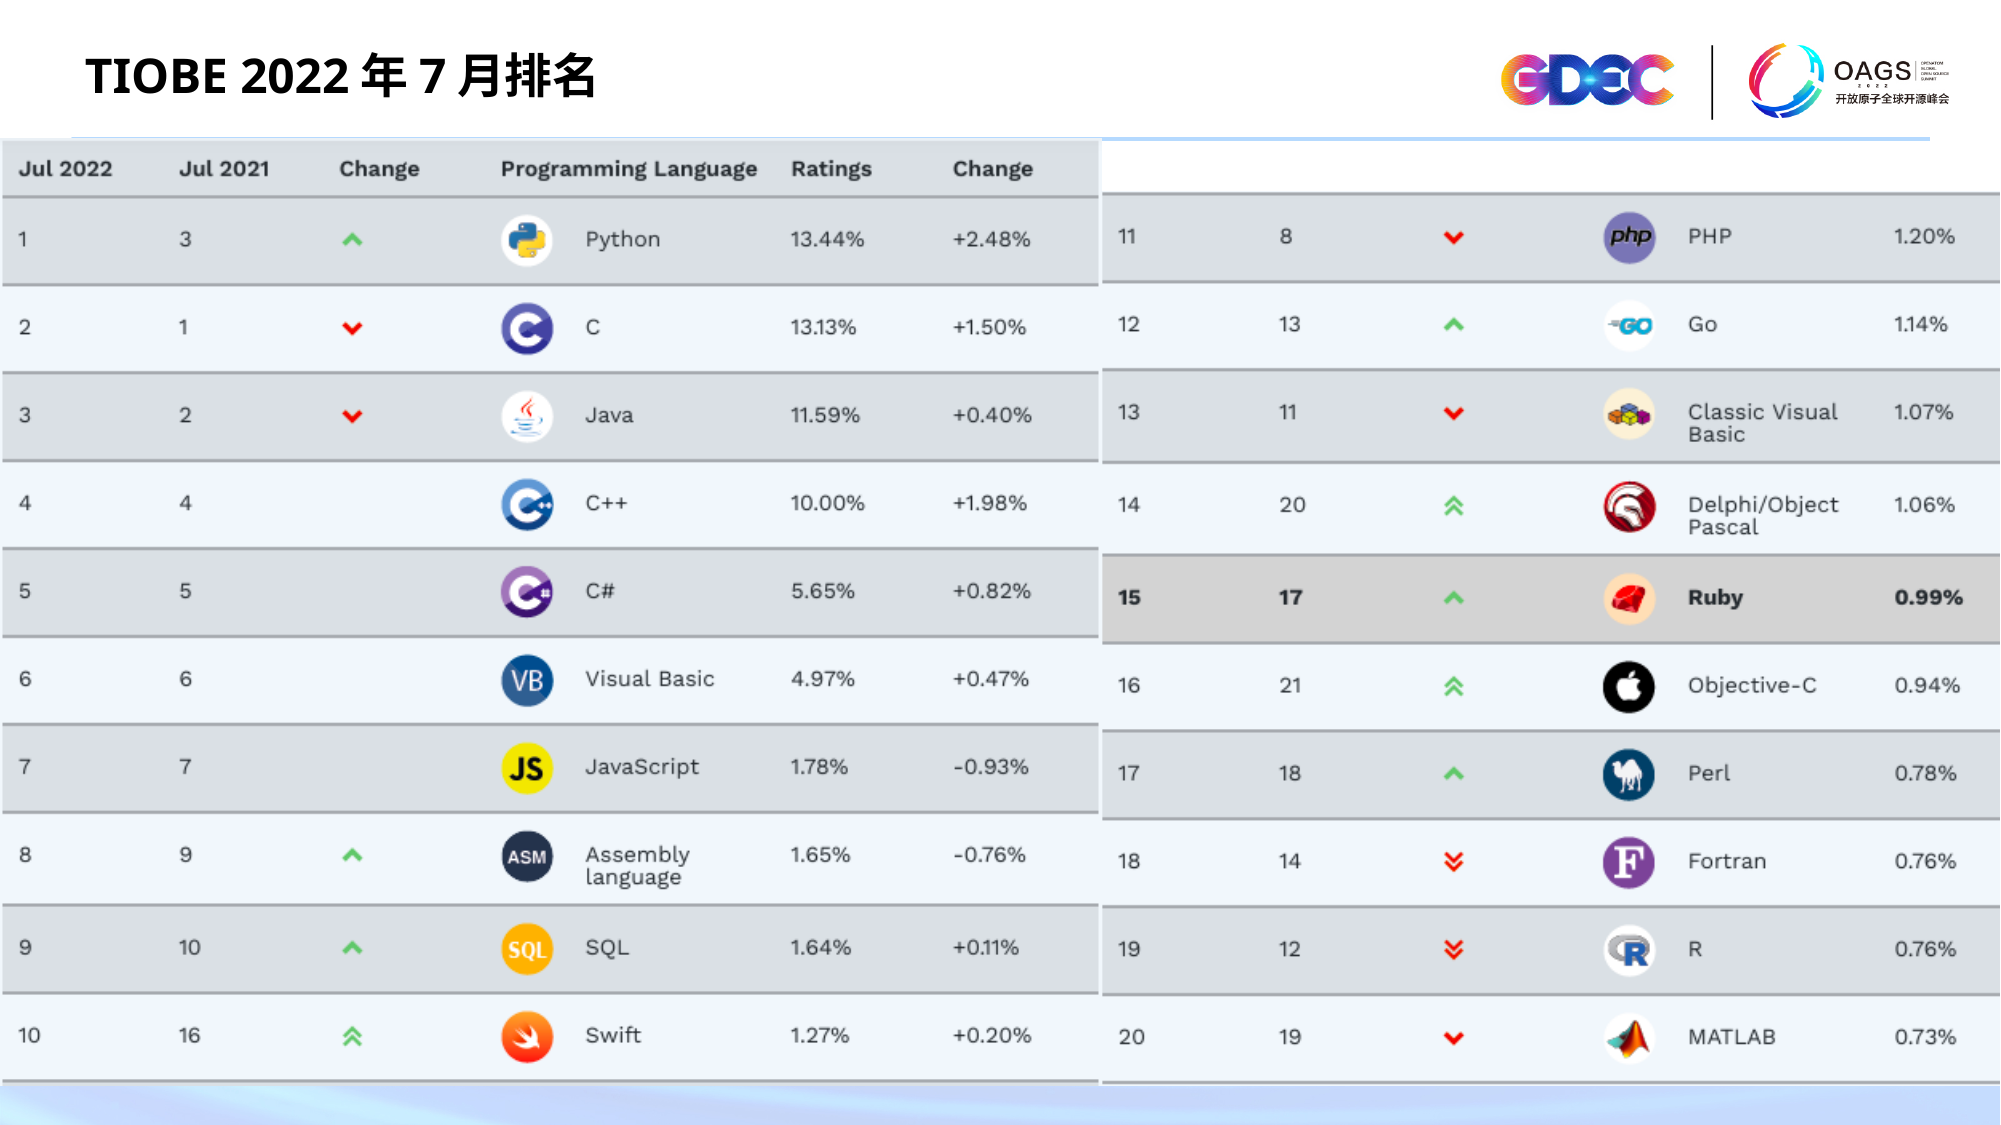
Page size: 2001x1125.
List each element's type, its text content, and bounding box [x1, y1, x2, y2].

list TIOBE 2022年7月排名 [70, 36, 1450, 114]
picture [0, 0, 2000, 1125]
